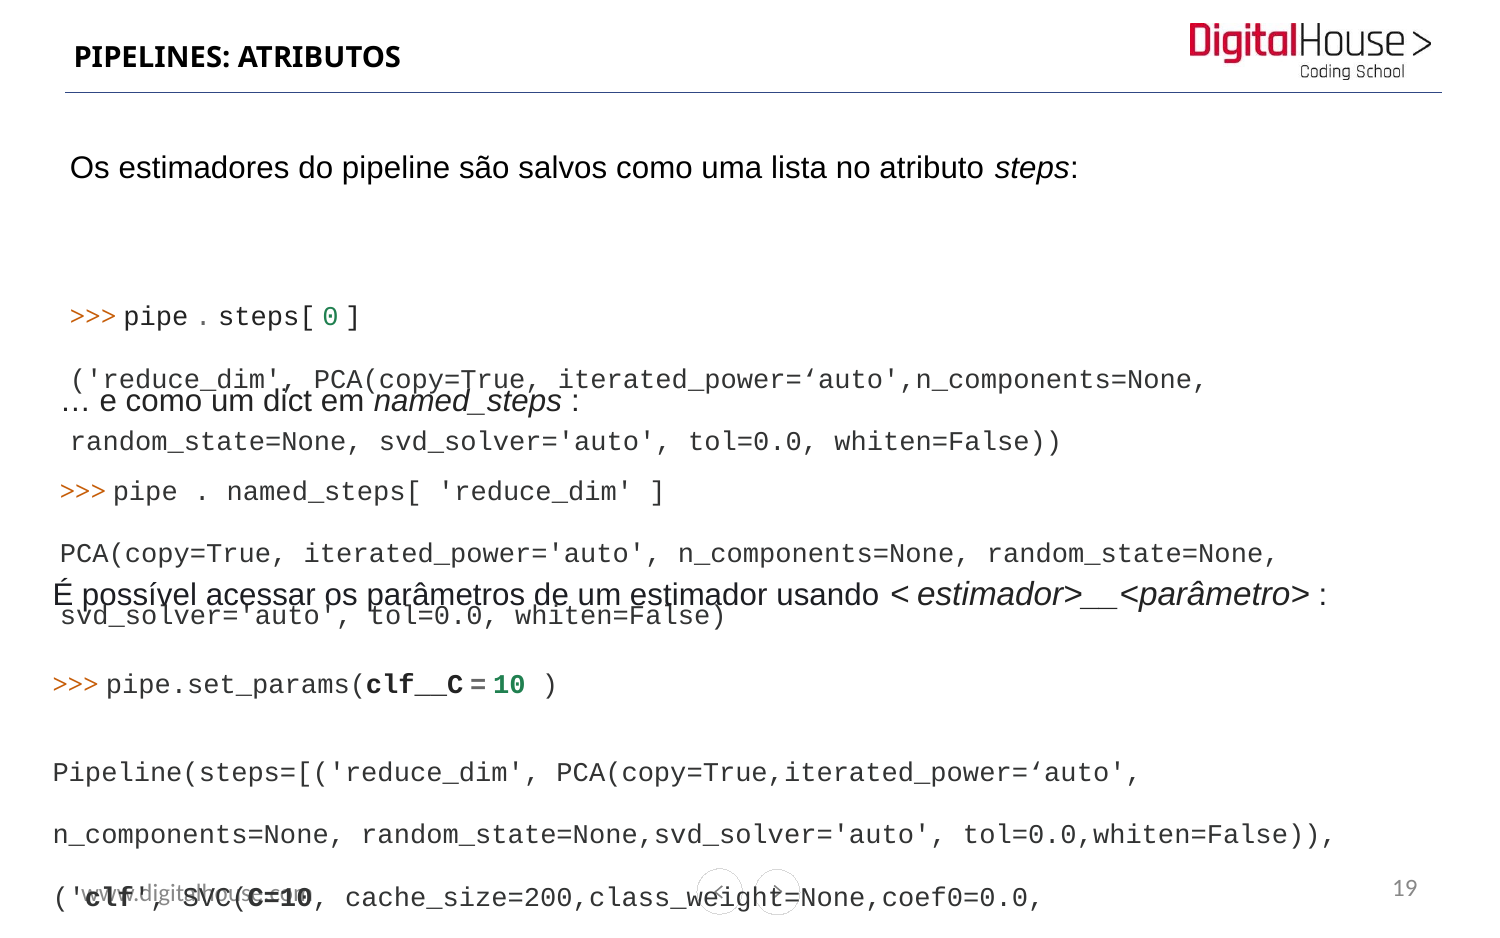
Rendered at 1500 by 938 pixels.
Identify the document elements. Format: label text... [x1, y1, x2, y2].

text_box É possível acessar os parâmetros de um estimador usando < estimador>__<parâmetro> : >>> pipe.set_params(clf__C = 10 ) Pipeline(steps=[('reduce_dim', PCA(copy=True,iterated_power=‘auto', n_components=None, random_state=None,svd_solver='auto', tol=0.0,whiten=False)), ('clf', SVC(C=10, cache_size=200,class_weight=None,coef0=0.0, decision_function_shape=None, degree=3,gamma='auto',kernel='rbf', max_iter=-1, probability=False,random_state=None,shrinking=True, tol=0.001, verbose=False))]) [45, 529, 1441, 938]
text_box … e como um dict em named_steps : >>> pipe . named_steps[ 'reduce_dim' ] PCA(copy=True, iterated_power='auto', n_components=None, random_state=None, svd_solver='auto', tol=0.0, whiten=False) [52, 337, 1448, 638]
text_box Os estimadores do pipeline são salvos como uma lista no atributo steps: >>> pipe . steps[ 0 ] ('reduce_dim', PCA(copy=True, iterated_power=‘auto',n_components=None, random_state=None, svd_solver='auto', tol=0.0, whiten=False)) [62, 104, 1468, 464]
picture [1190, 23, 1431, 80]
title PIPELINES: ATRIBUTOS [72, 23, 1074, 90]
